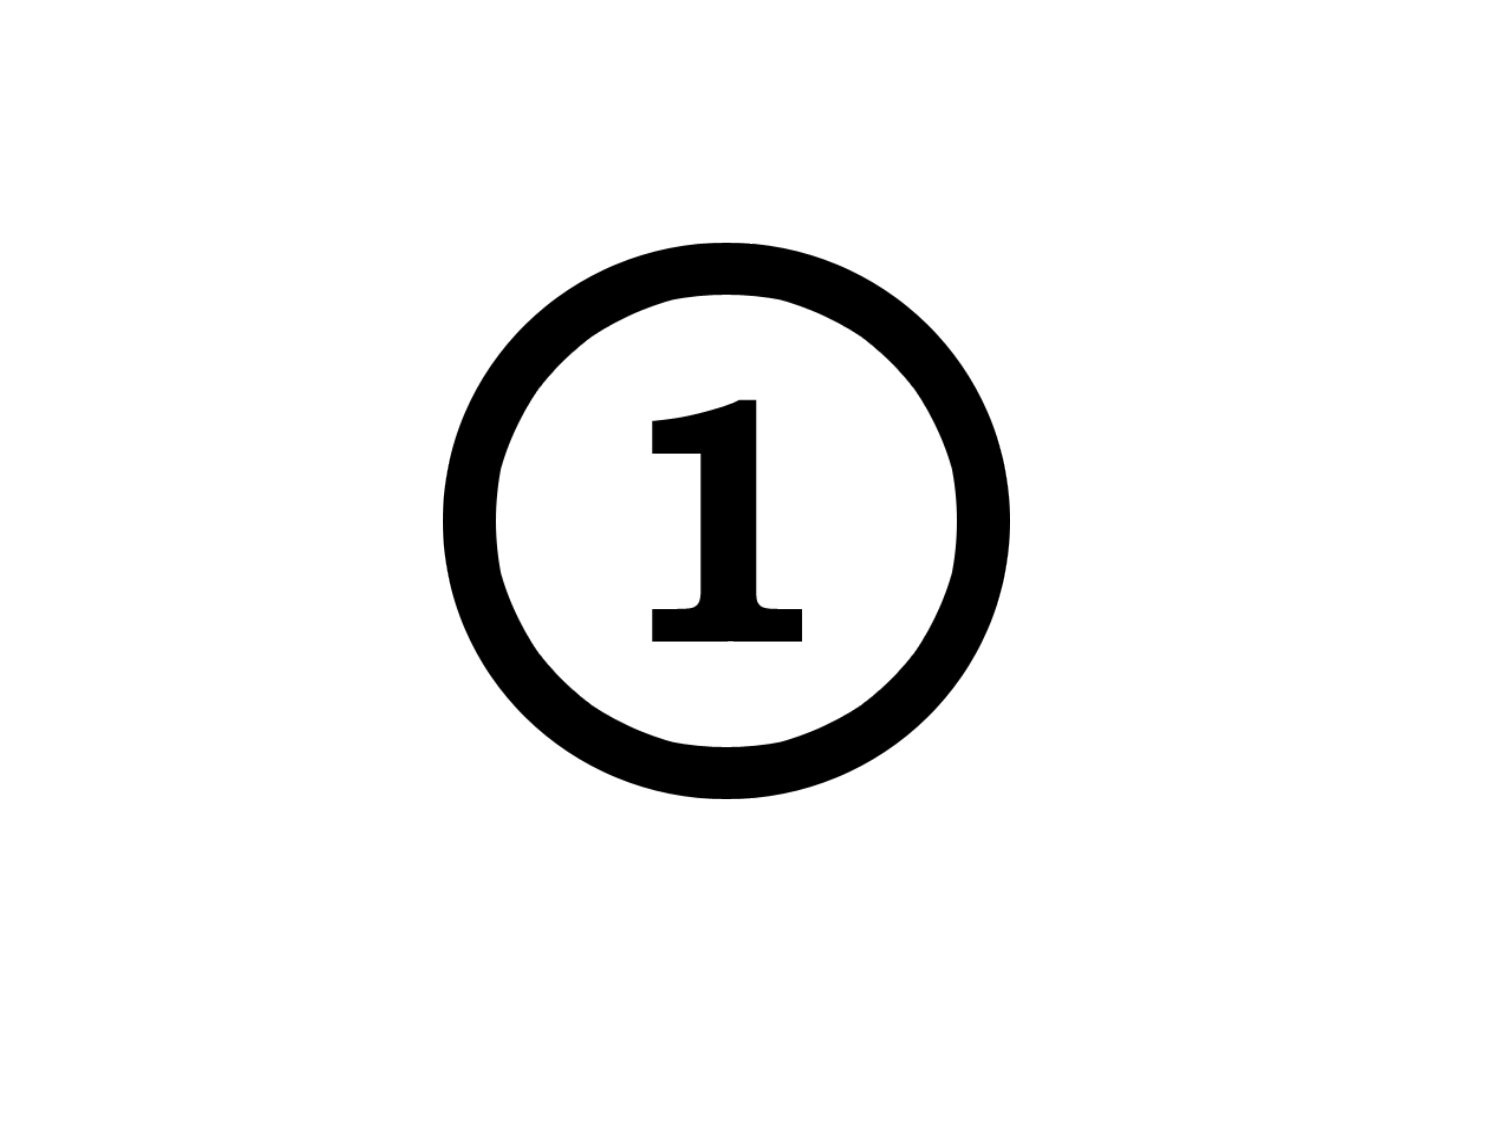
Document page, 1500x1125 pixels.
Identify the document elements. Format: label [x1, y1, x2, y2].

picture [430, 231, 1022, 811]
